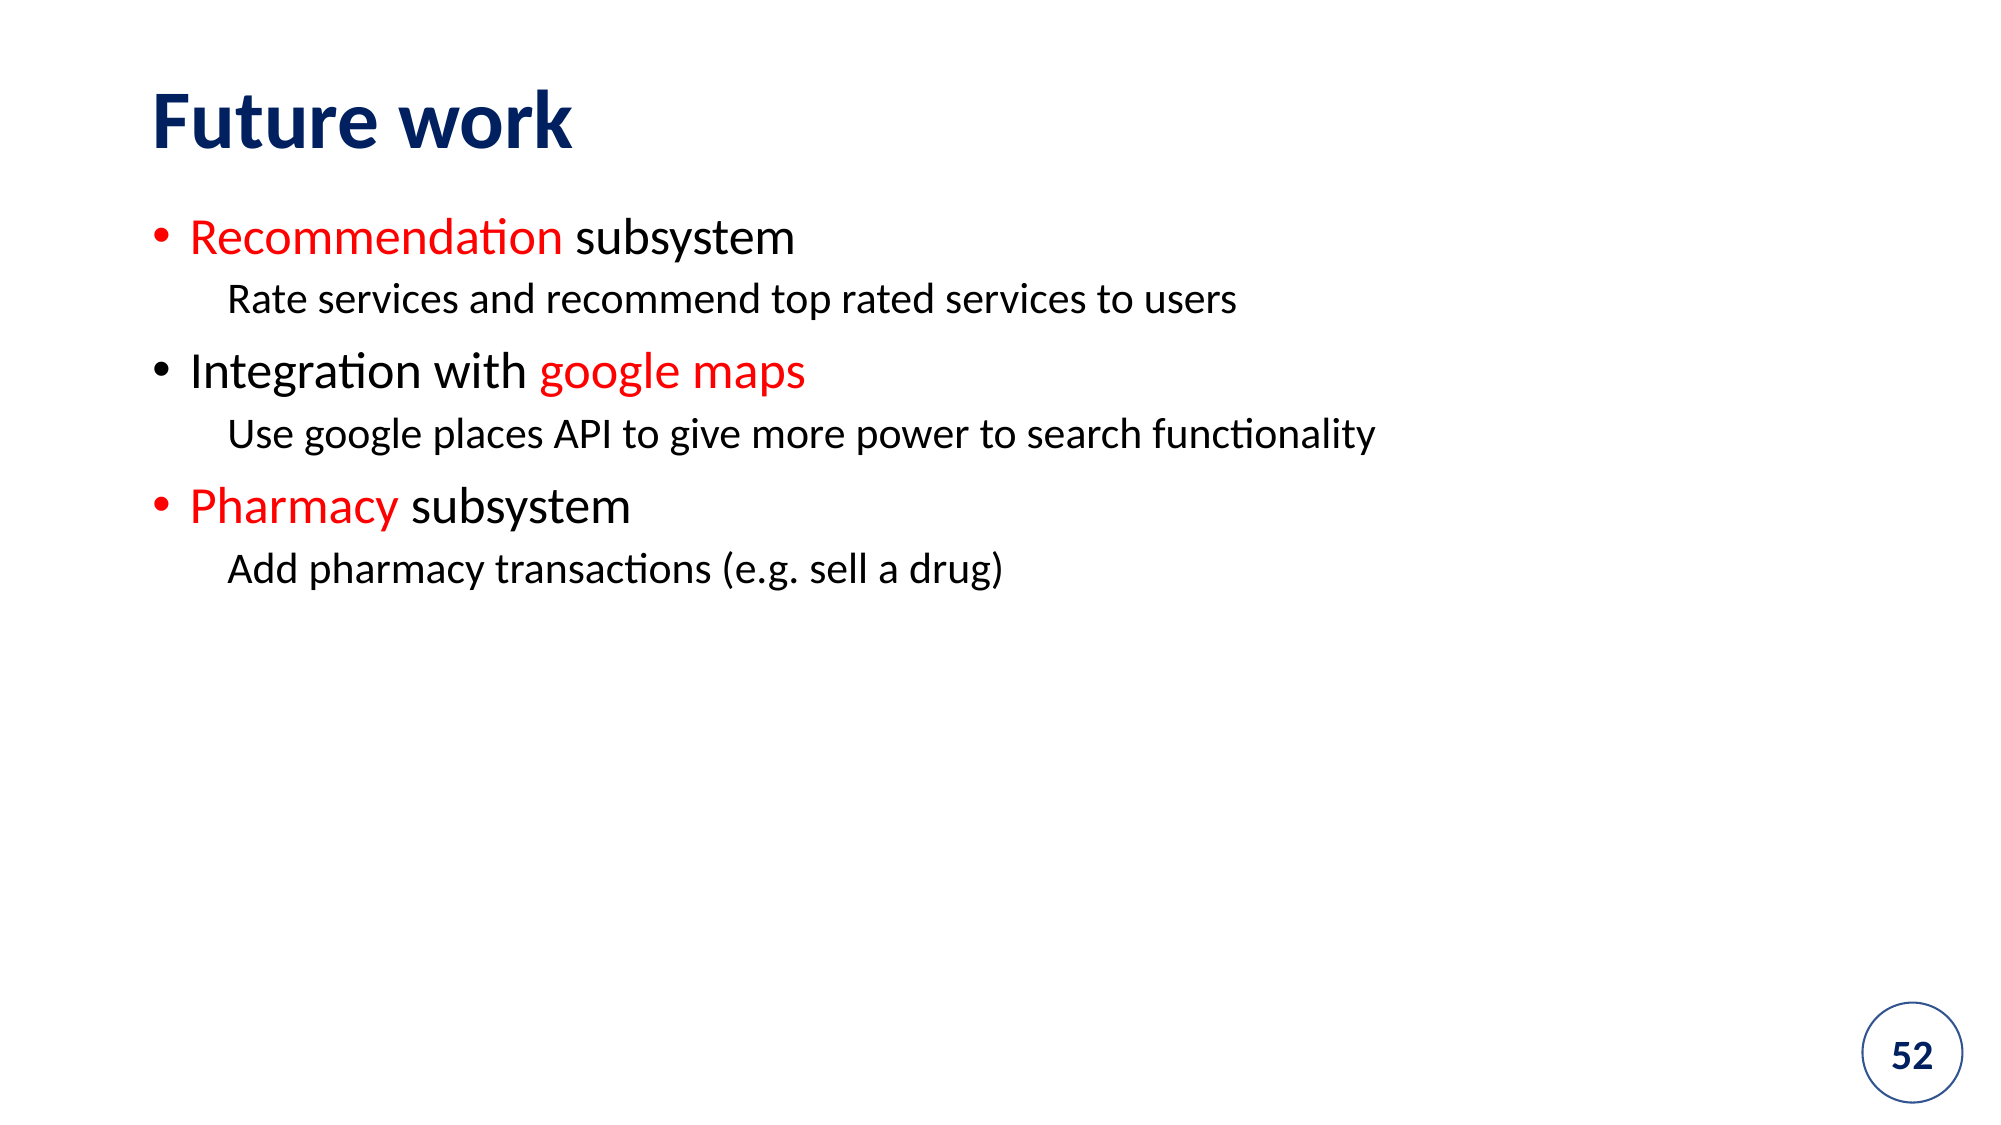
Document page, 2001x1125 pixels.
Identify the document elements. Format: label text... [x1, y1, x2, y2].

list Recommendation subsystem Rate services and recommend top rated services to users Integration with google maps Use google places API to give more power to search functionality Pharmacy subsystem Add pharmacy transactions (e.g. sell a drug) [137, 201, 1863, 924]
text_box [1871, 1001, 1954, 1022]
slide_number 52 [1862, 1022, 1963, 1083]
text_box Future work [137, 64, 1750, 174]
text_box [1871, 1083, 1954, 1104]
